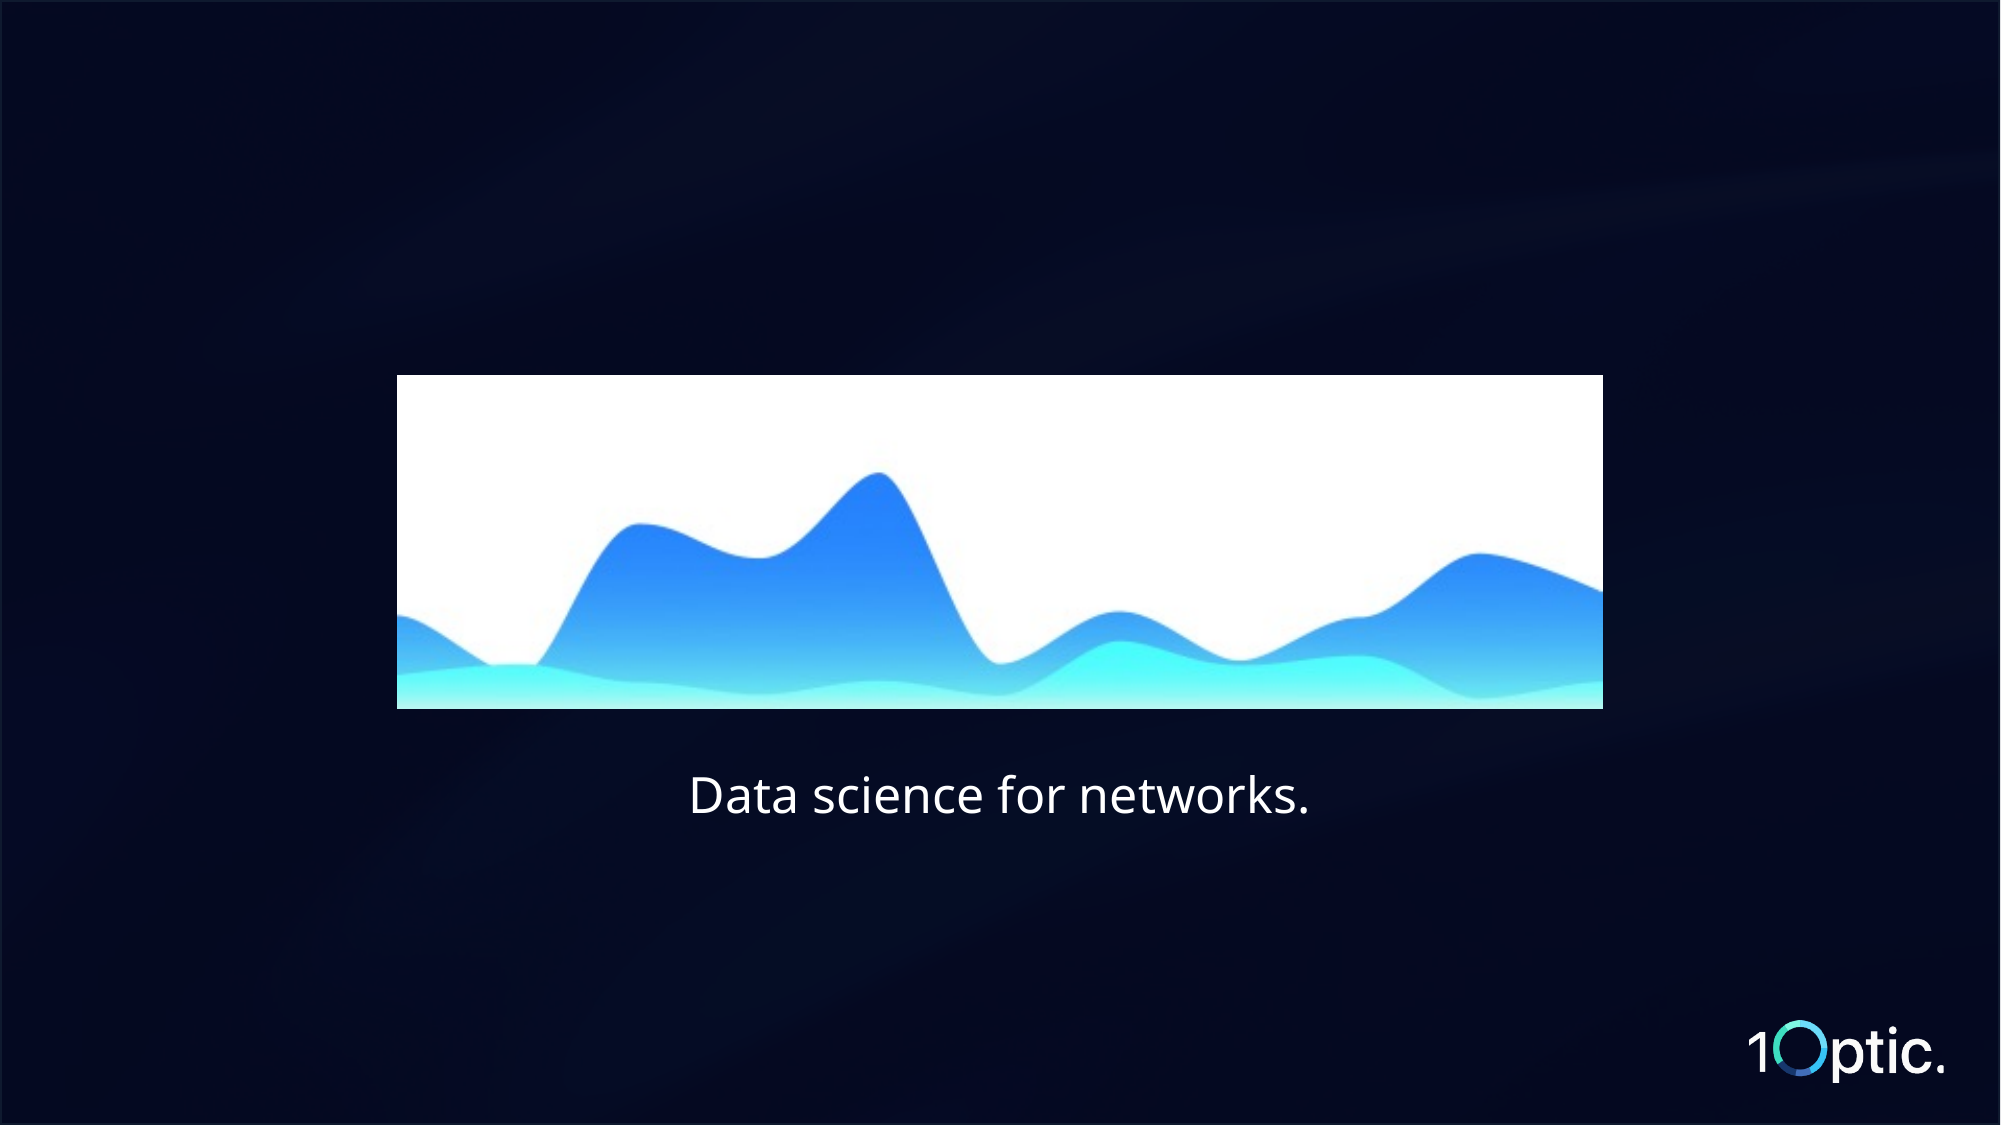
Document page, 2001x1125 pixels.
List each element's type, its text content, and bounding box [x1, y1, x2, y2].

picture [397, 374, 1603, 710]
text_box Data science for networks. [285, 762, 1715, 872]
